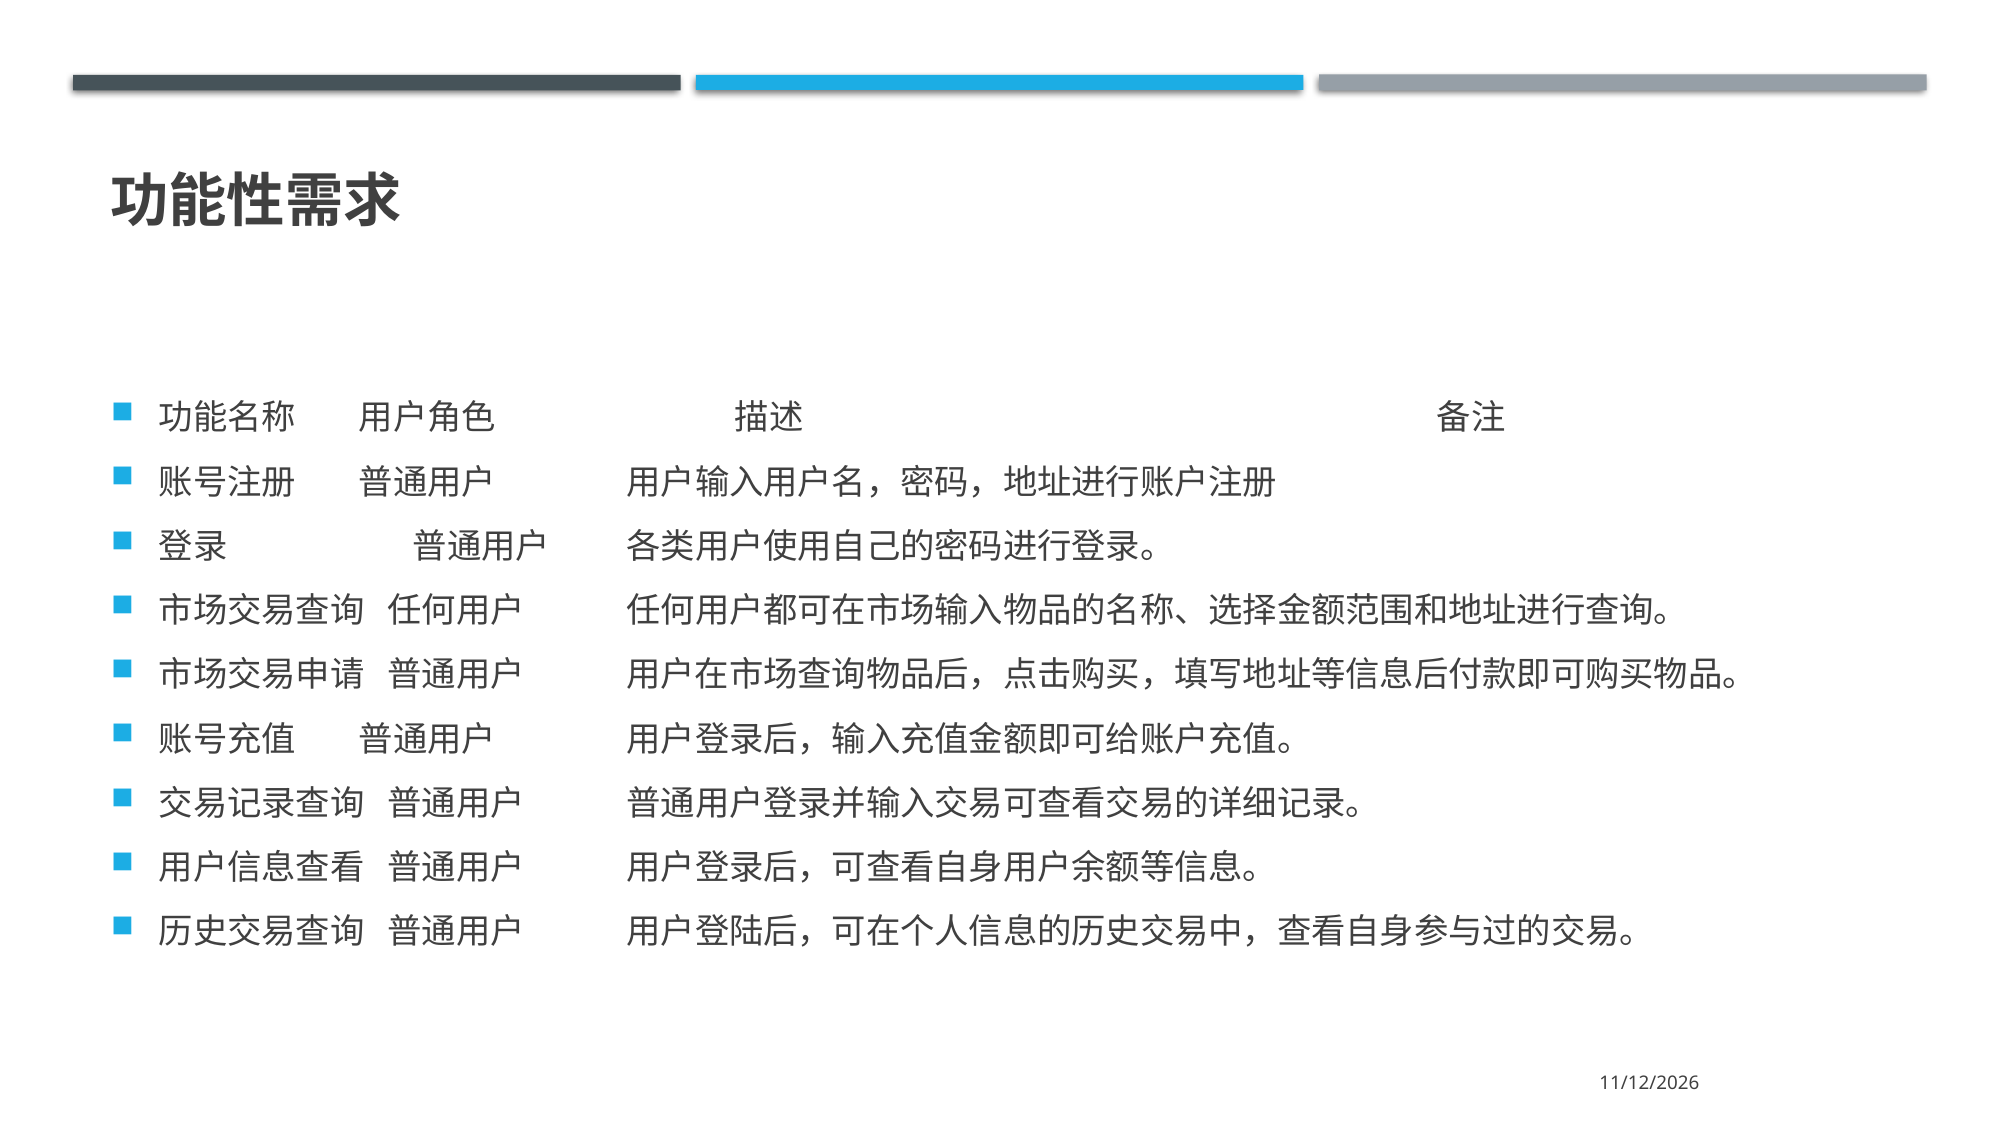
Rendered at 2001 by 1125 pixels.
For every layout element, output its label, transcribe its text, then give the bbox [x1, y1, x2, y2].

title 功能性需求 [95, 115, 1905, 311]
list 功能名称 用户角色 描述 备注 账号注册 普通用户 用户输入用户名，密码，地址进行账户注册 登录 普通用户 各类用户使用自己的密码进行登录。 市场交易查询 任何用户 任何用户都可在市场输入物品的名称、选择金额范围和地址进行查询。 市场交易申请 普通用户 用户在市场查询物品后，点击购买，填写地址等信息后付款即可购买物品。 账号充值 普通用户 用户登录后，输入充值金额即可给账户充值。 交易记录查询 普通用户 普通用户登录并输入交易可查看交易的详细记录。 用户信息查看 普通用户 用户登录后，可查看自身用户余额等信息。 历史交易查询 普通用户 用户登陆后，可在个人信息的历史交易中，查看自身参与过的交易。 [95, 383, 1905, 981]
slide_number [1247, 1053, 1715, 1114]
